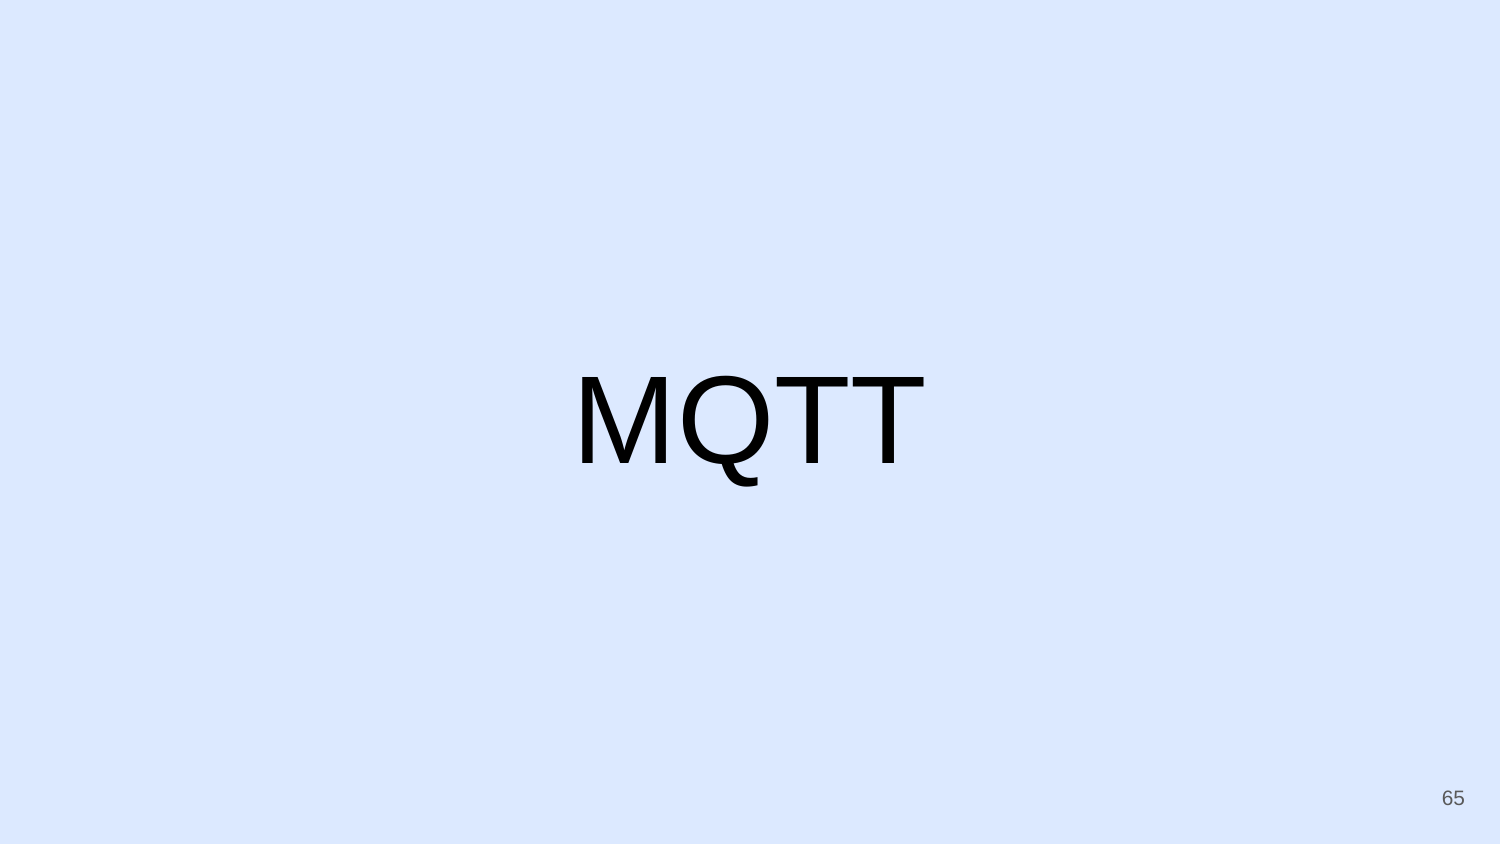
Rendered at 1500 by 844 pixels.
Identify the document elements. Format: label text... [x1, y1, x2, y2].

slide_number ‹#› [1389, 764, 1480, 830]
title MQTT [51, 181, 1449, 504]
